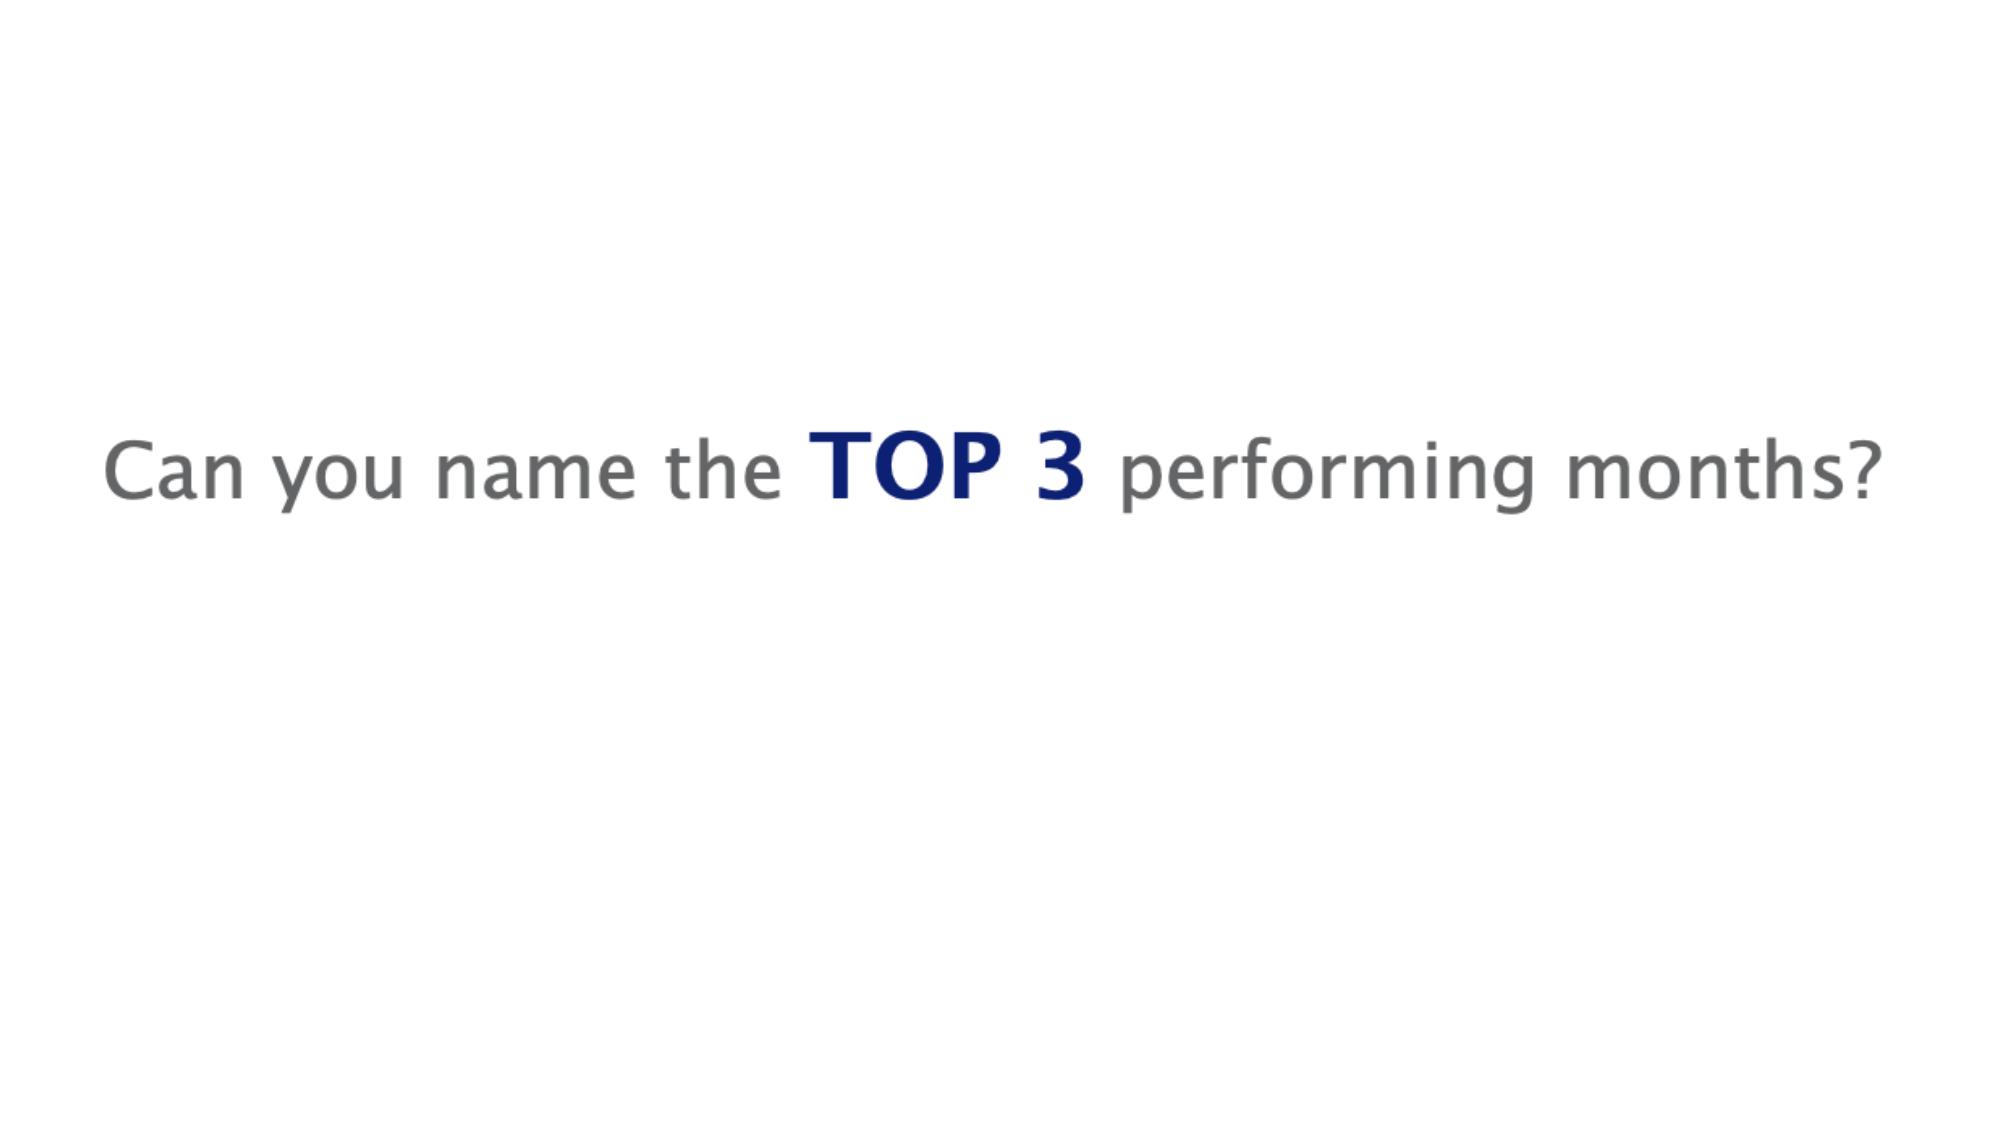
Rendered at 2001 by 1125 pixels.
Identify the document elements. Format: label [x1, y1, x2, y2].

picture [67, 381, 1932, 563]
